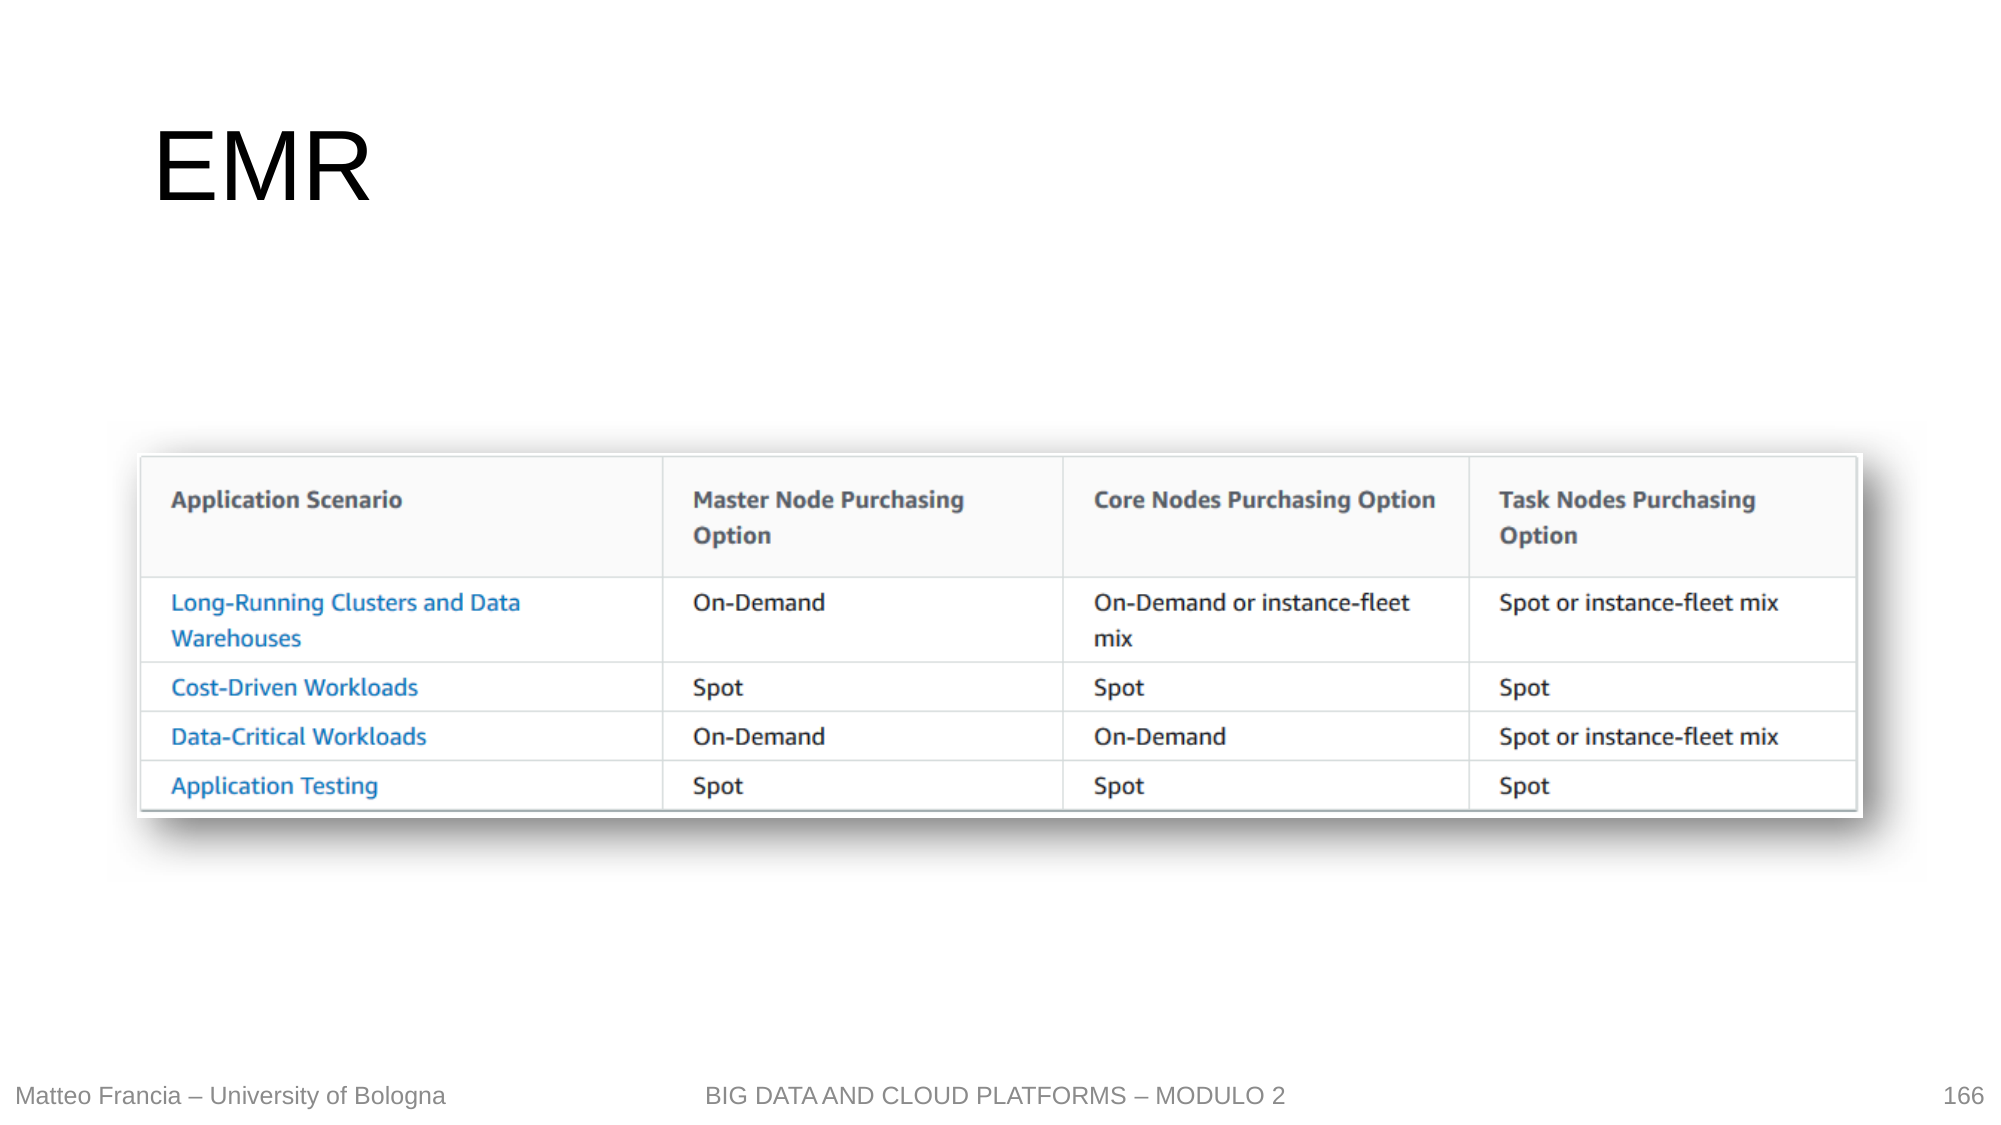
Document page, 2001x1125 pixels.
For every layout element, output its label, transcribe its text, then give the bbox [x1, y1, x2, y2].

slide_number 166 [1550, 1065, 2000, 1125]
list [137, 453, 1863, 818]
footer Matteo Francia – University of Bologna [0, 1065, 466, 1125]
title EMR [137, 59, 1863, 278]
